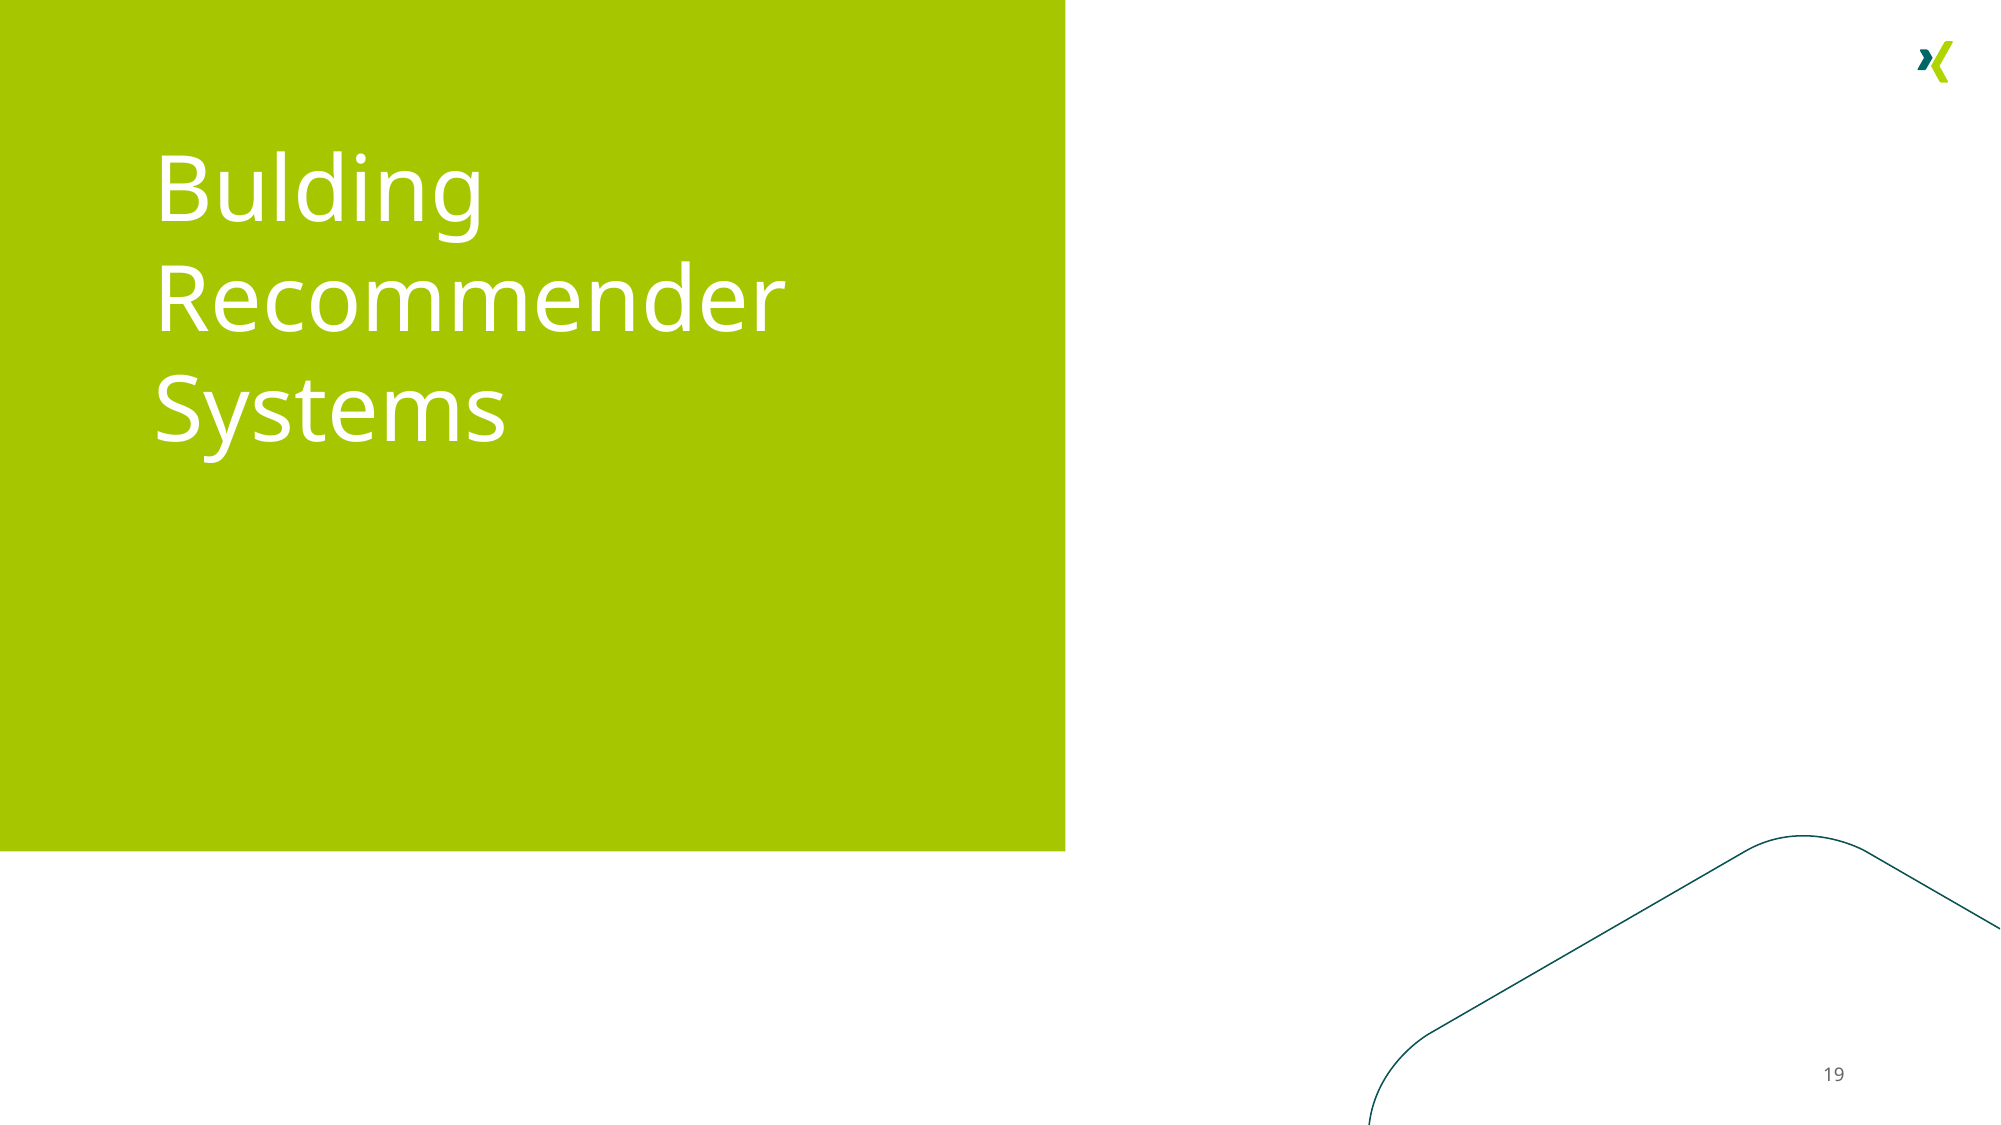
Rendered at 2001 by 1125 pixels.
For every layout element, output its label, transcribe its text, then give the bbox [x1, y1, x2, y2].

title Bulding Recommender Systems [0, 0, 1066, 852]
slide_number 19 [1750, 1070, 1845, 1094]
